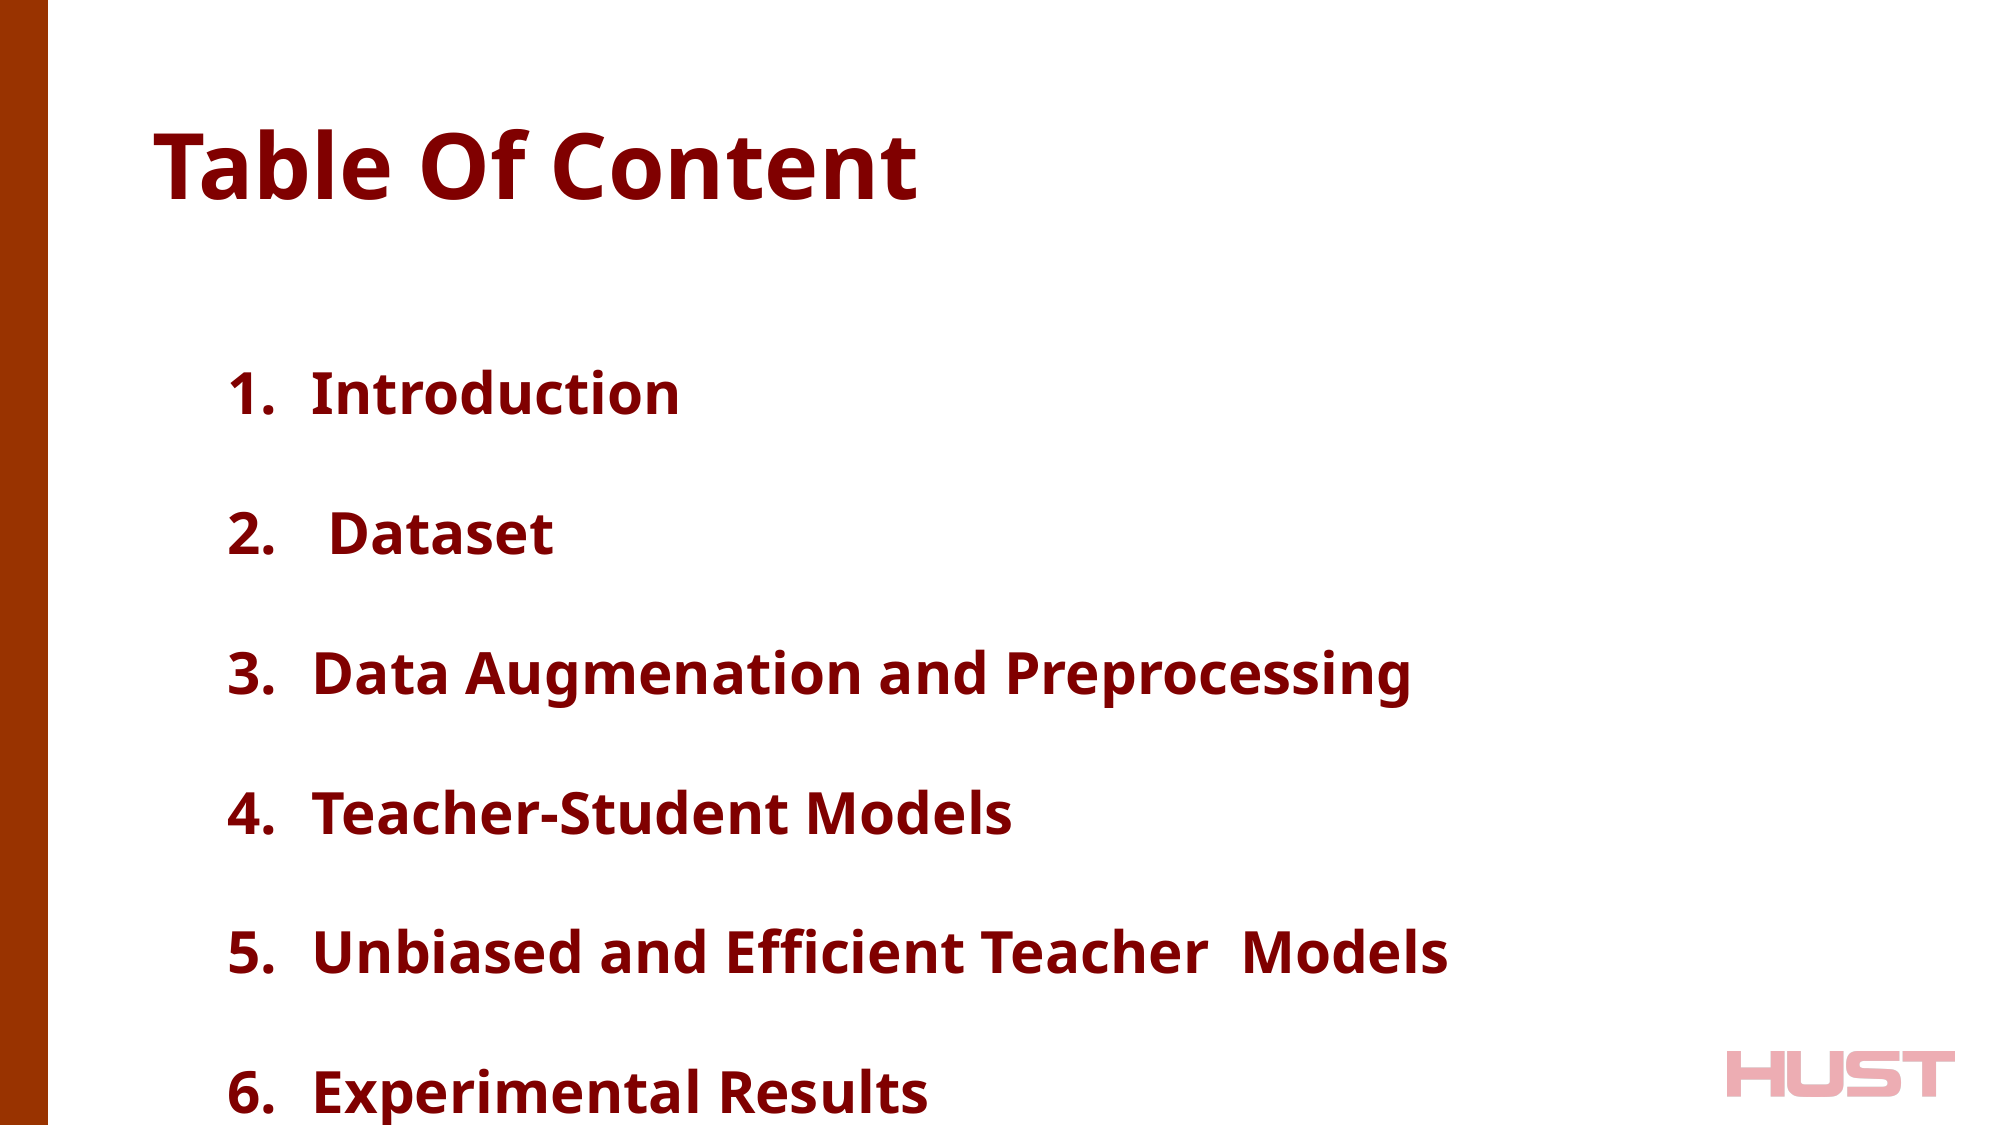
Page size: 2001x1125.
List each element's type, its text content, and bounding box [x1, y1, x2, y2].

text_box Introduction Dataset Data Augmenation and Preprocessing Teacher-Student Models Unbiased and Efficient Teacher Models Experimental Results [137, 278, 1945, 1125]
text_box Table Of Content [137, 60, 1863, 278]
